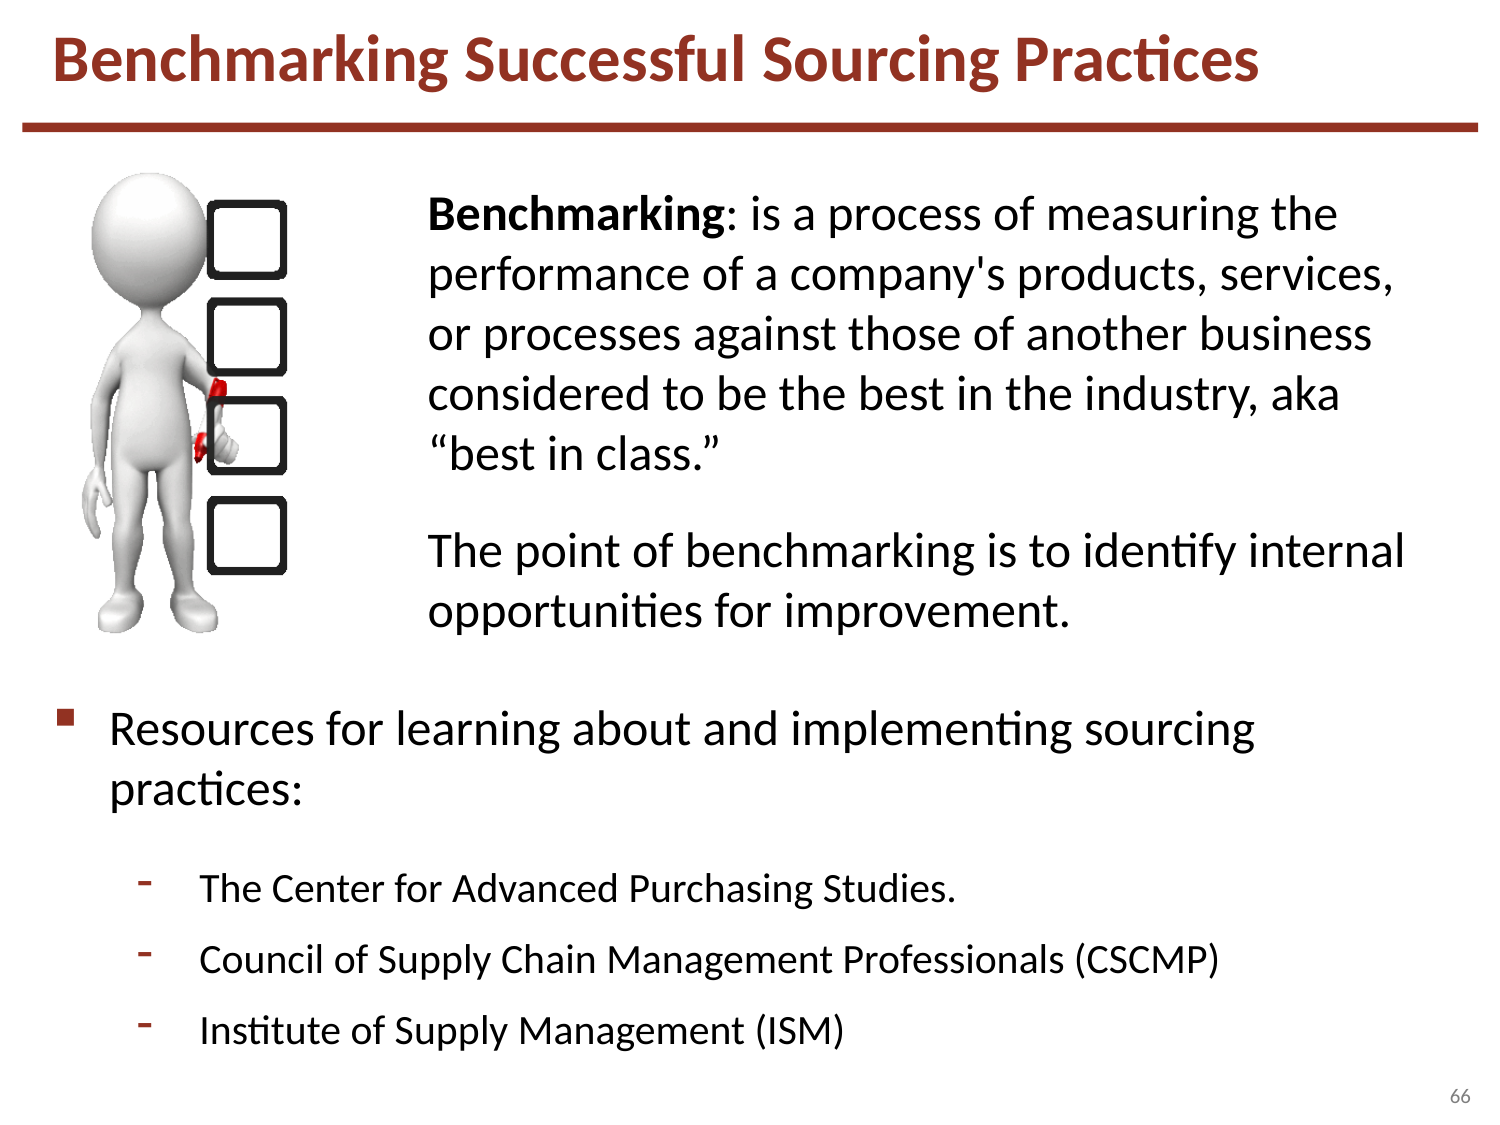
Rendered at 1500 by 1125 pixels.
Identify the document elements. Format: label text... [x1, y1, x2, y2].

picture [15, 163, 338, 701]
title Benchmarking Successful Sourcing Practices [37, 30, 1423, 95]
list Benchmarking: is a process of measuring the performance of a company's products, services, or processes against those of another business considered to be the best in the industry, aka “best in class.” The point of benchmarking is to identify internal opportunities for improvement. [412, 172, 1463, 556]
slide_number 66 [1449, 1081, 1482, 1110]
text_box Resources for learning about and implementing sourcing practices: The Center for Advanced Purchasing Studies. Council of Supply Chain Management Professionals (CSCMP) Institute of Supply Management (ISM) [37, 687, 1463, 1061]
